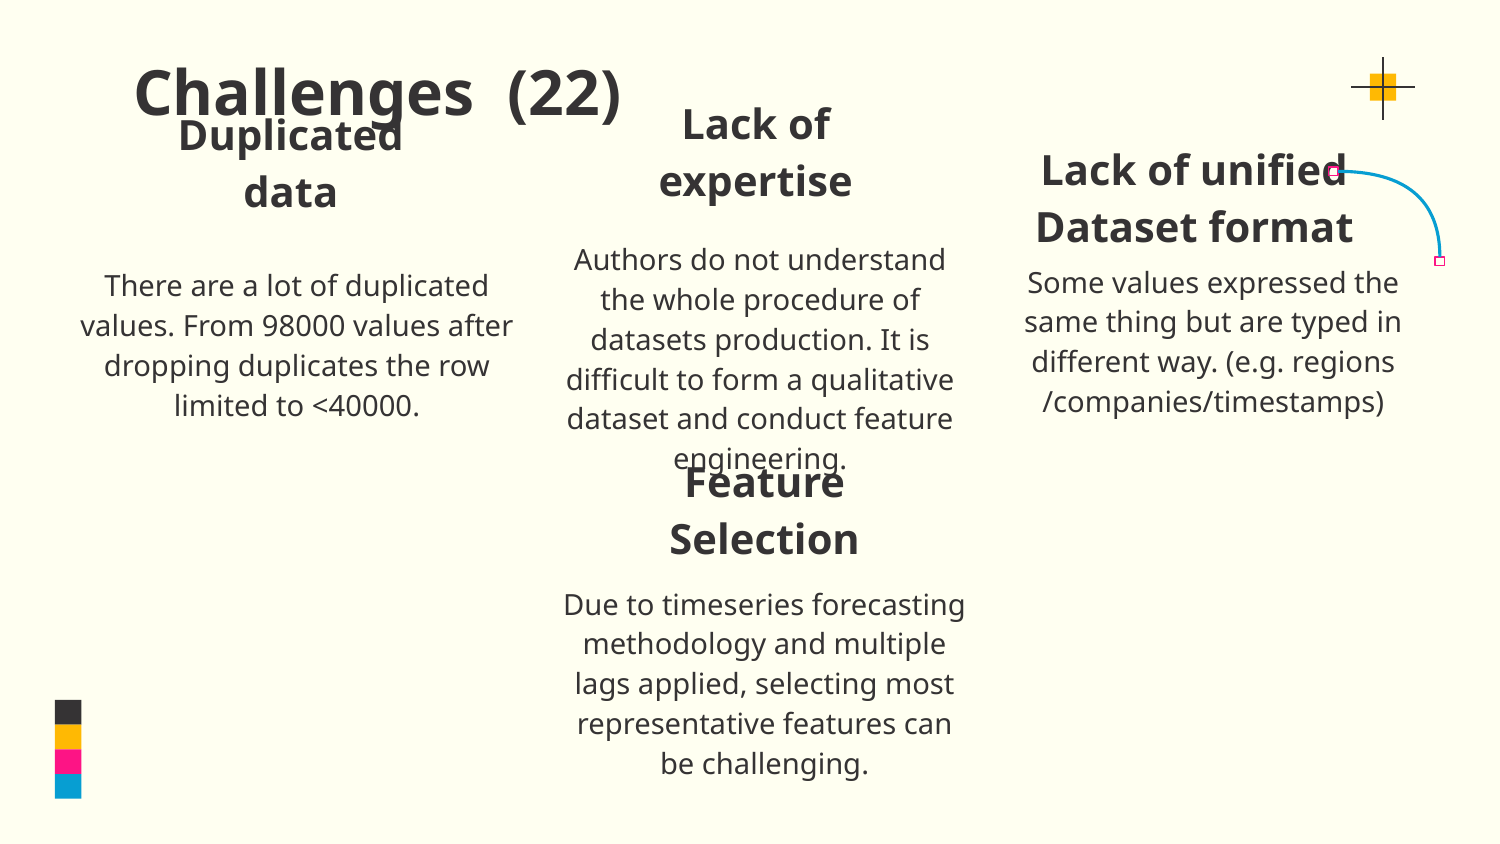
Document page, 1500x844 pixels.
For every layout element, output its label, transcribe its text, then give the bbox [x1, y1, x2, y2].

subtitle Duplicated data [125, 148, 457, 232]
subtitle Lack of expertise [590, 137, 922, 220]
subtitle Authors do not understand the whole procedure of datasets production. It is difficult to form a qualitative dataset and conduct feature engineering. [538, 221, 983, 460]
text_box Feature Selection [598, 494, 931, 565]
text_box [1327, 166, 1445, 266]
subtitle Some values expressed the same thing but are typed in different way. (e.g. regions /companies/timestamps) [984, 244, 1443, 504]
text_box Due to timeseries forecasting methodology and multiple lags applied, selecting most representative features can be challenging. [542, 565, 987, 805]
subtitle Lack of unified Dataset format [1002, 182, 1322, 266]
title Challenges (22) [118, 38, 1382, 133]
subtitle There are a lot of duplicated values. From 98000 values after dropping duplicates the row limited to <40000. [58, 247, 536, 529]
